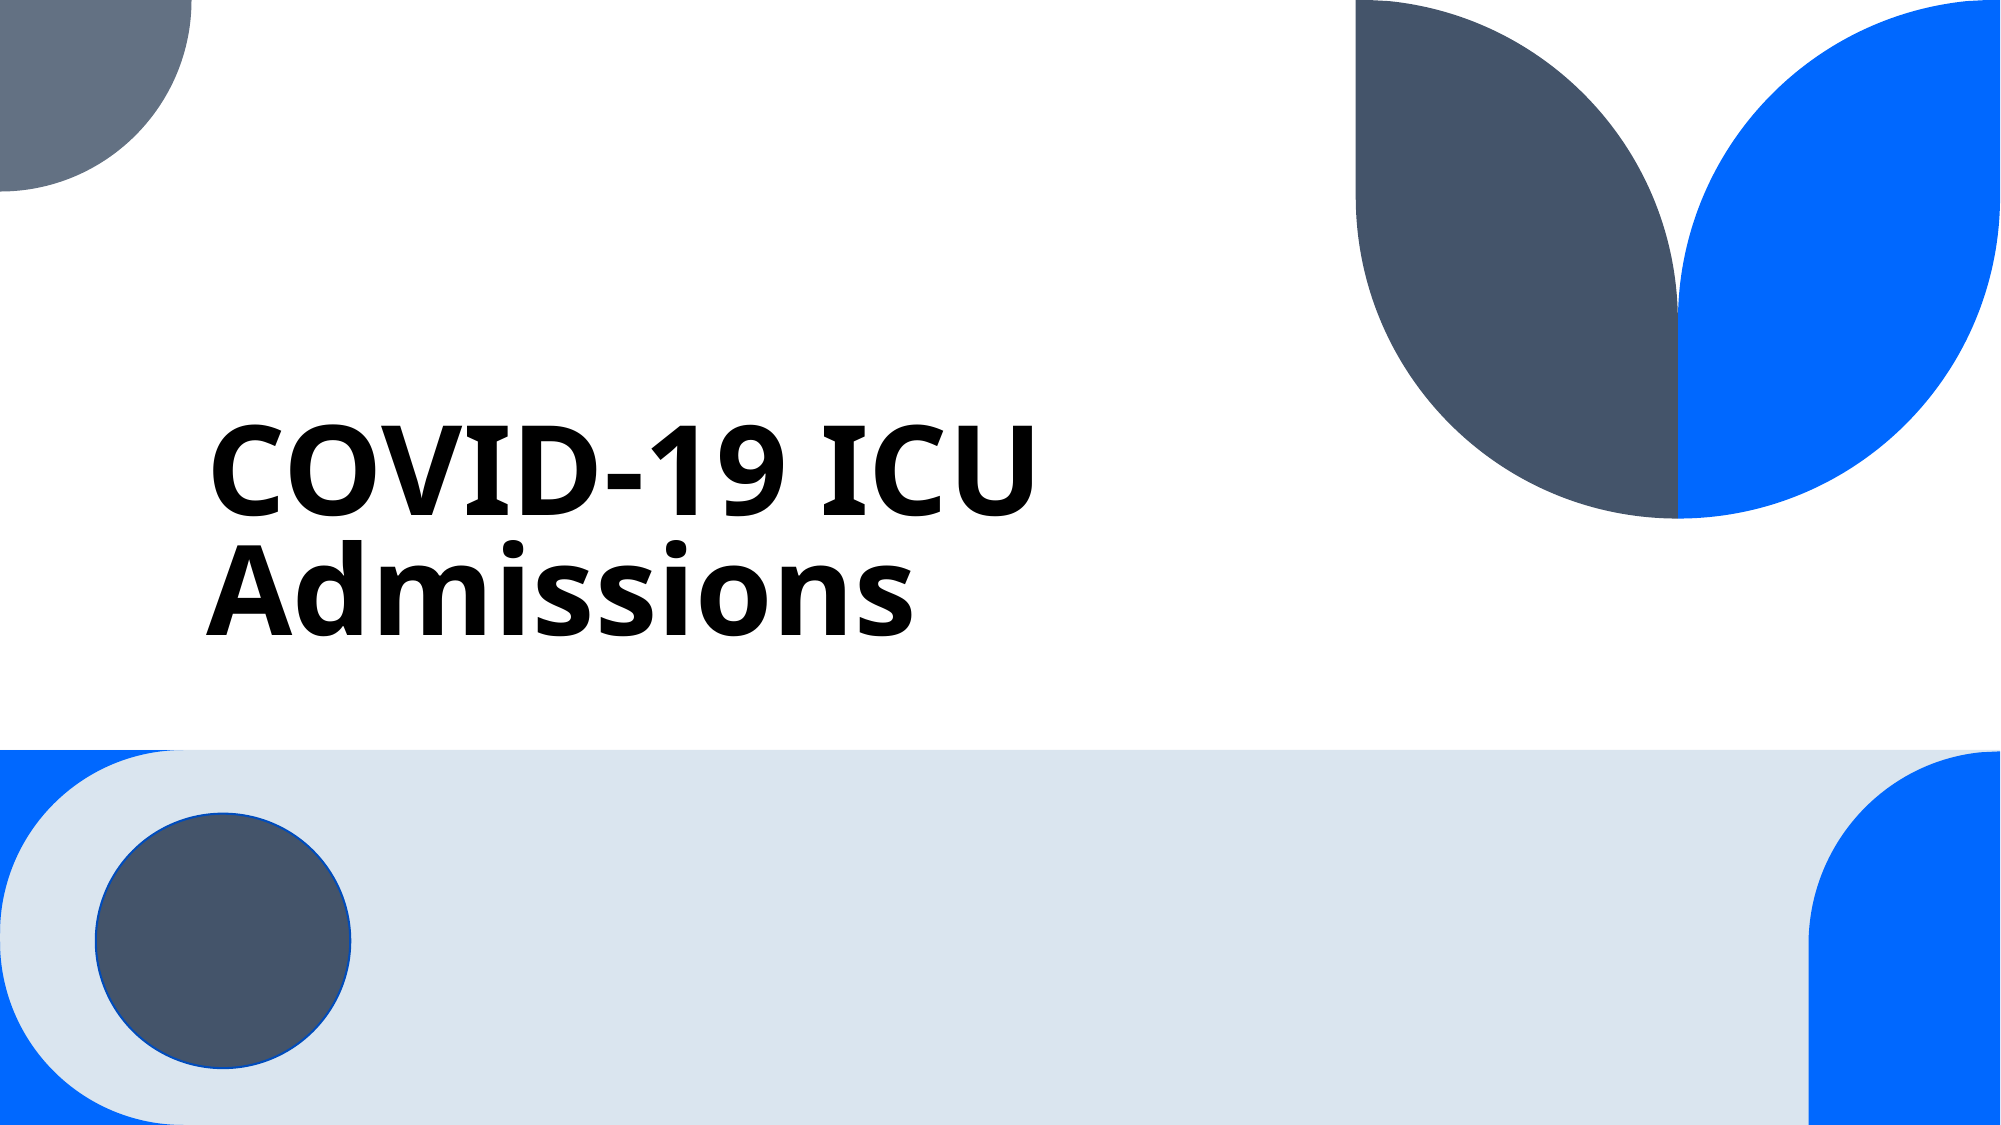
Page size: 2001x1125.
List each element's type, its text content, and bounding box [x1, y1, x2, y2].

title COVID-19 ICU Admissions [191, 38, 1356, 667]
